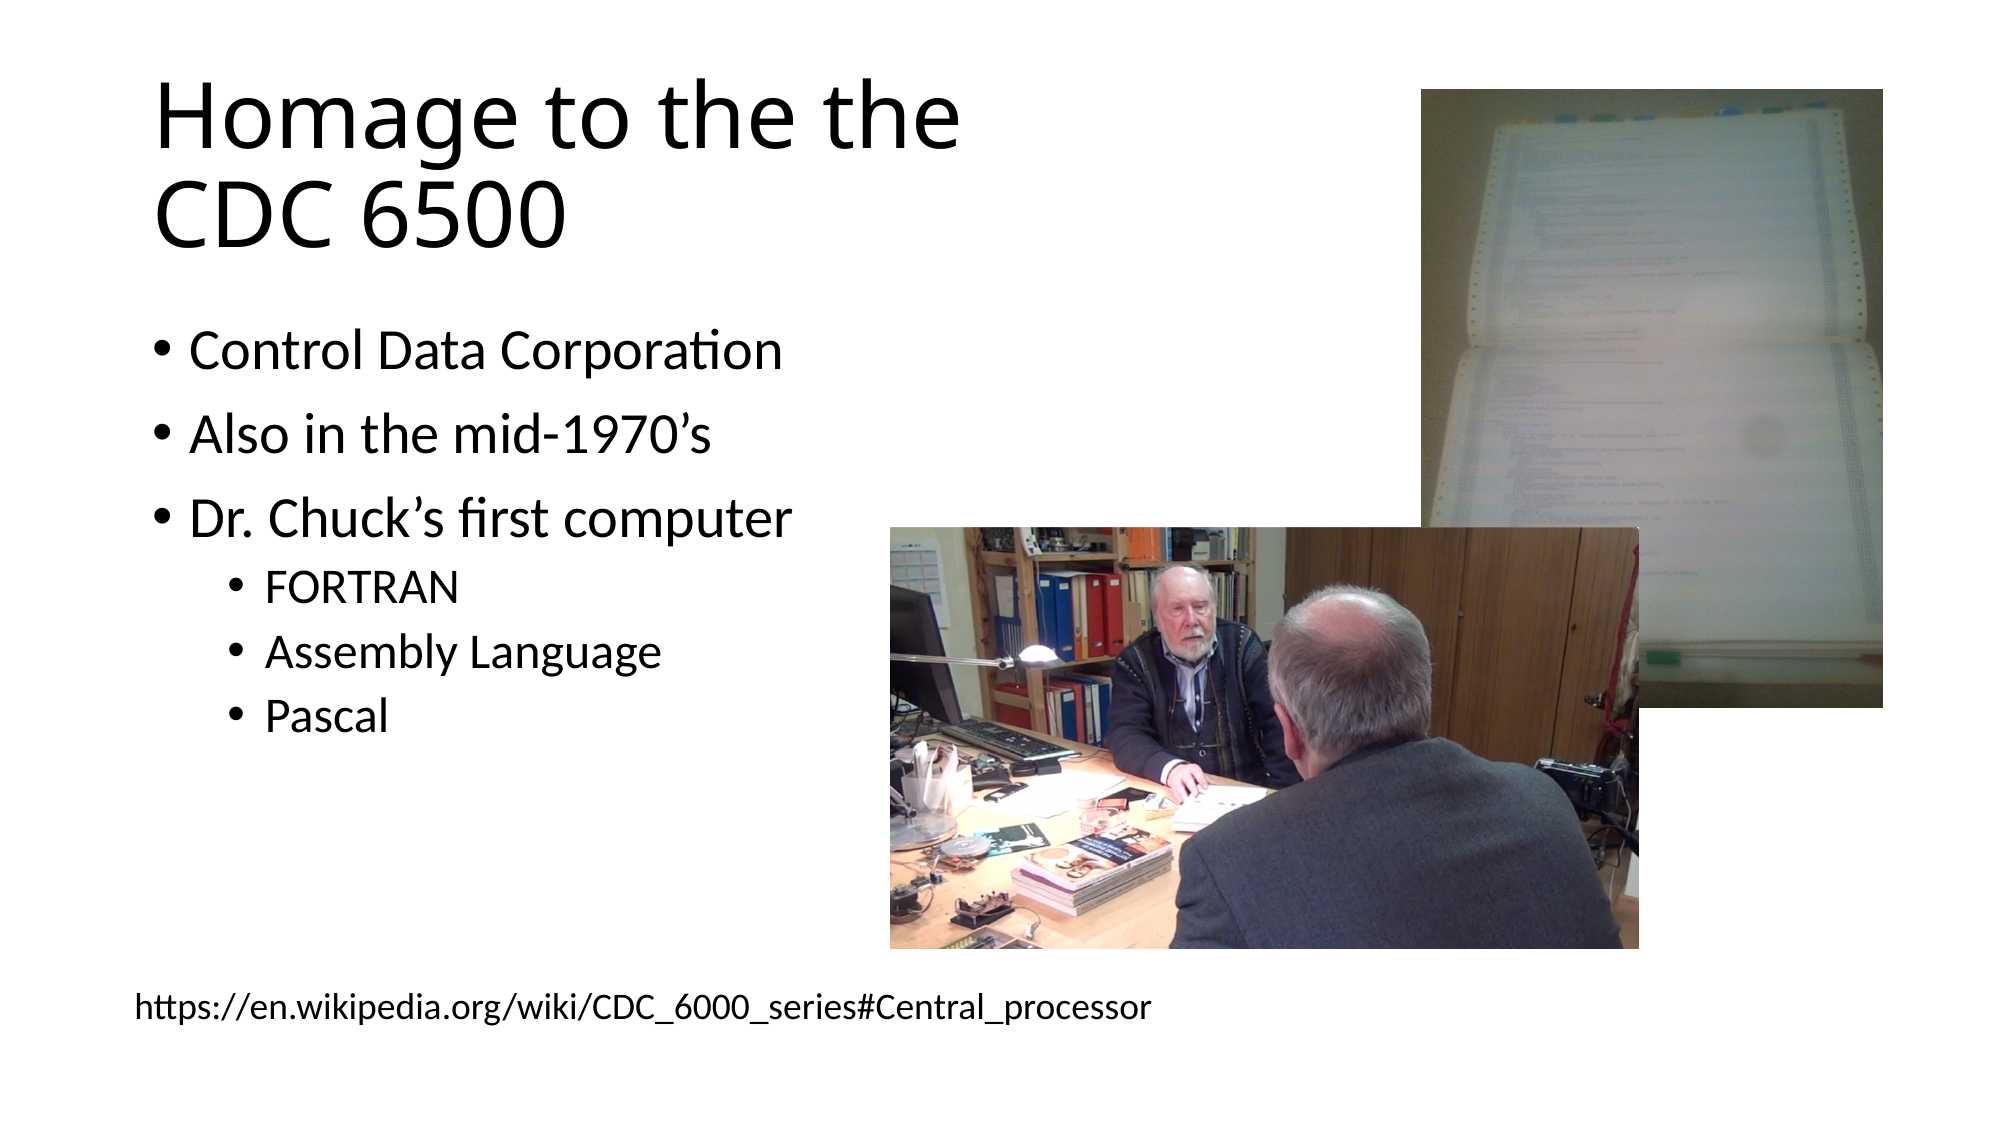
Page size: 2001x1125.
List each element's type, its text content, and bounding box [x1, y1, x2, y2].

picture [890, 89, 1883, 949]
text_box https://en.wikipedia.org/wiki/CDC_6000_series#Central_processor [119, 974, 1388, 1035]
list Control Data Corporation Also in the mid-1970’s Dr. Chuck’s first computer FORTRAN Assembly Language Pascal [137, 312, 1129, 974]
title Homage to the the CDC 6500 [137, 59, 1024, 278]
